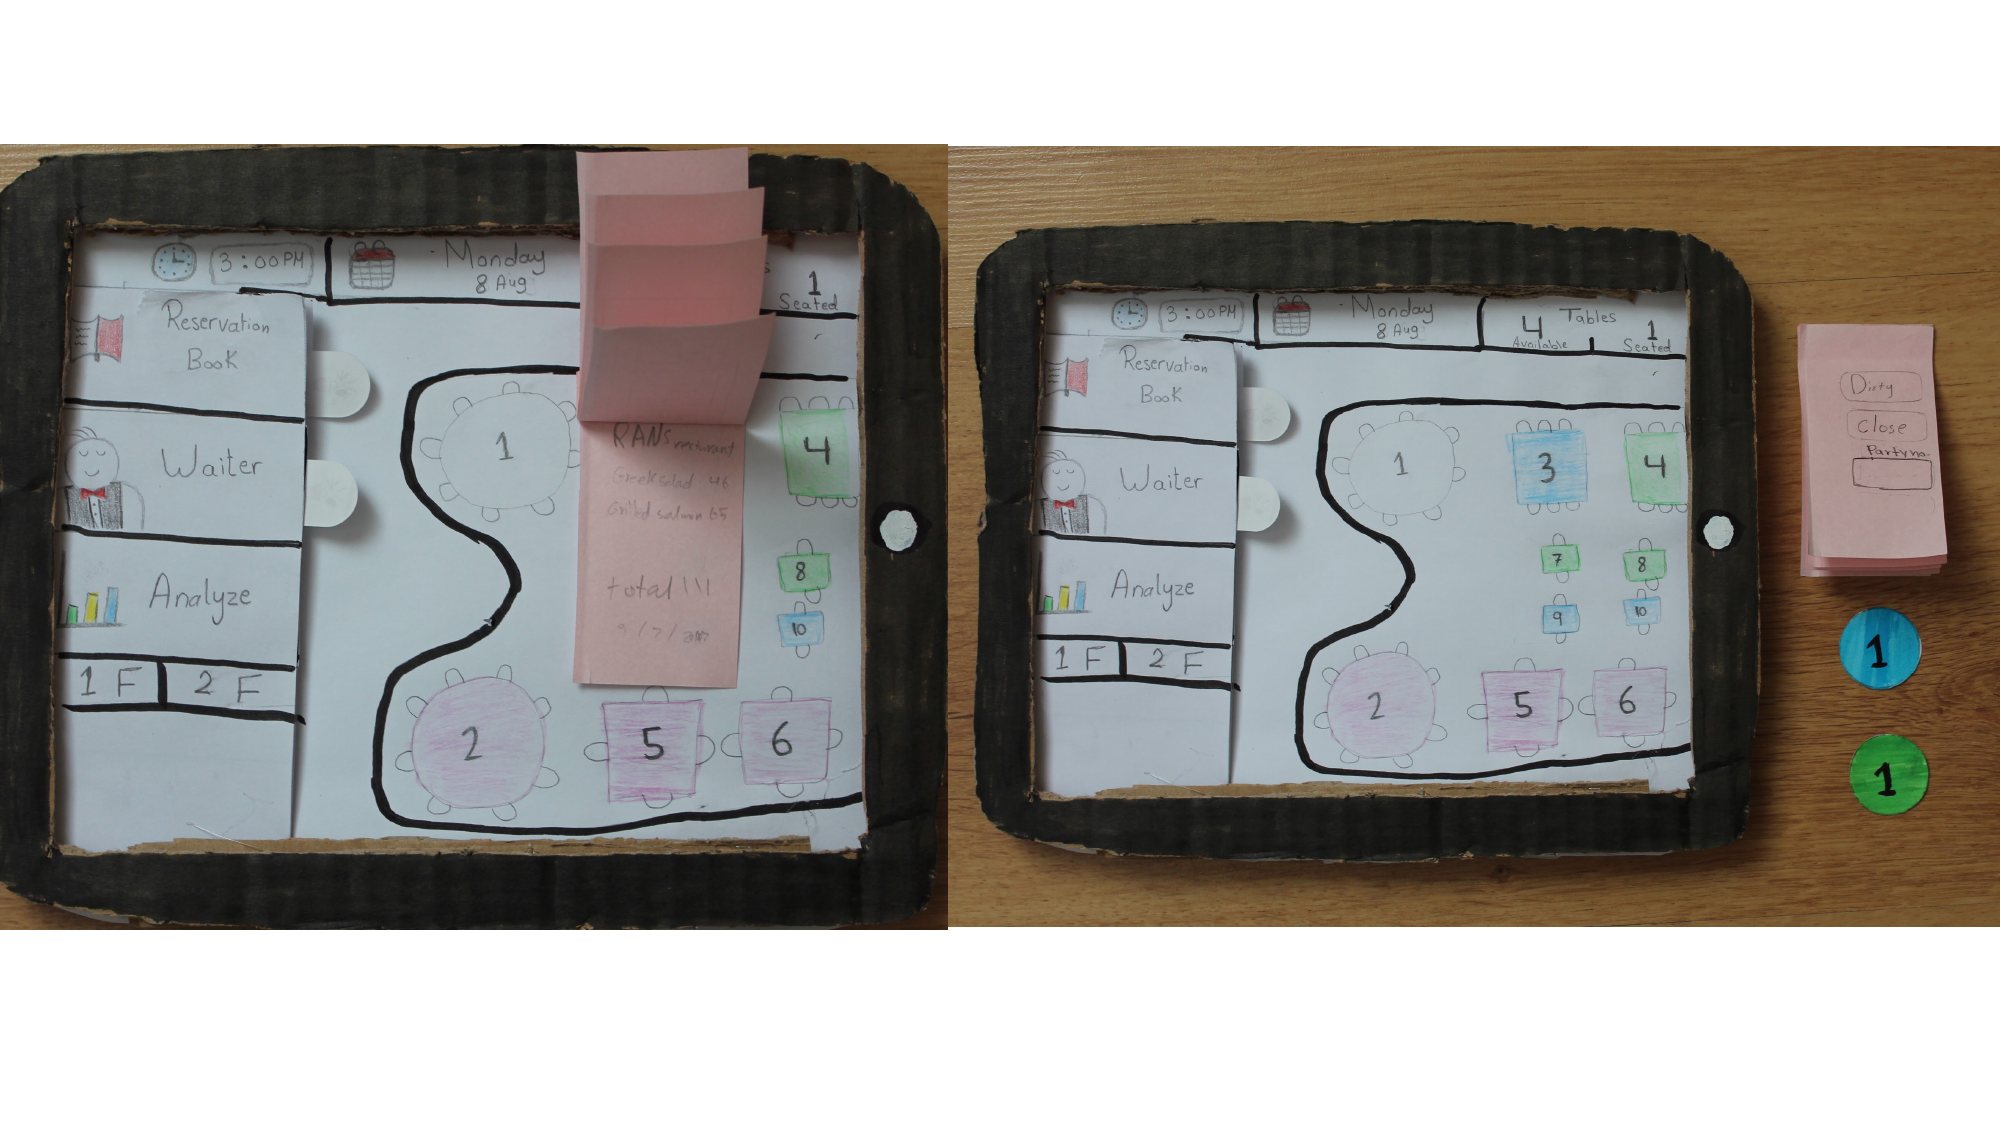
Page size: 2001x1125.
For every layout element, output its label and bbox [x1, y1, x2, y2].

picture [0, 144, 2000, 930]
